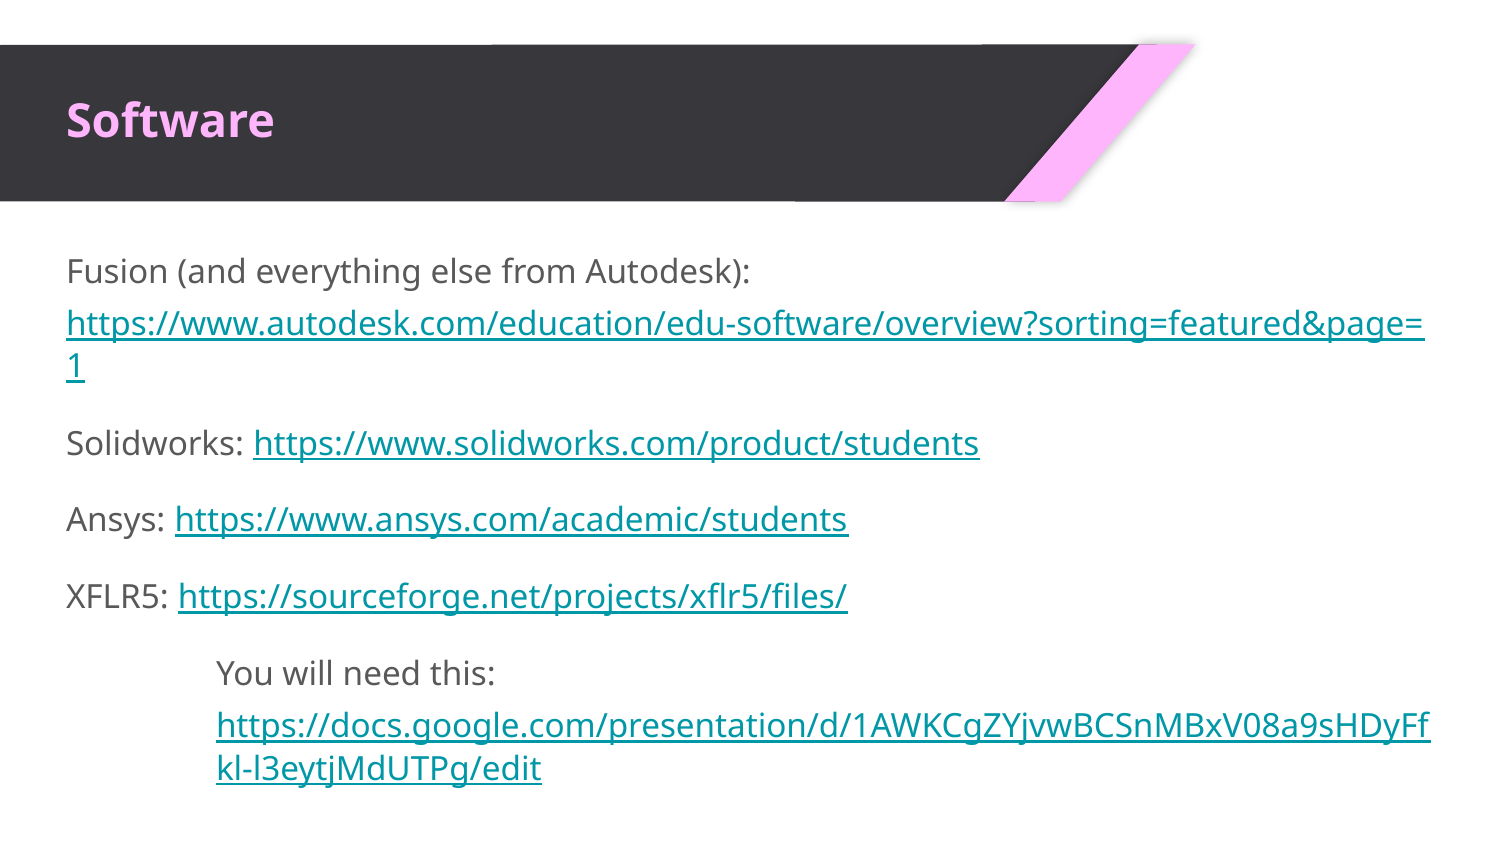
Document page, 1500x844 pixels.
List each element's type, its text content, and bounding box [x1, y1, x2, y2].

list Fusion (and everything else from Autodesk): https://www.autodesk.com/education/edu-software/overview?sorting=featured&page=1 Solidworks: https://www.solidworks.com/product/students Ansys: https://www.ansys.com/academic/students XFLR5: https://sourceforge.net/projects/xflr5/files/ You will need this: https://docs.google.com/presentation/d/1AWKCgZYjvwBCSnMBxV08a9sHDyFfkl-l3eytjMdUTPg/edit [51, 226, 1449, 787]
title Software [51, 72, 1449, 167]
